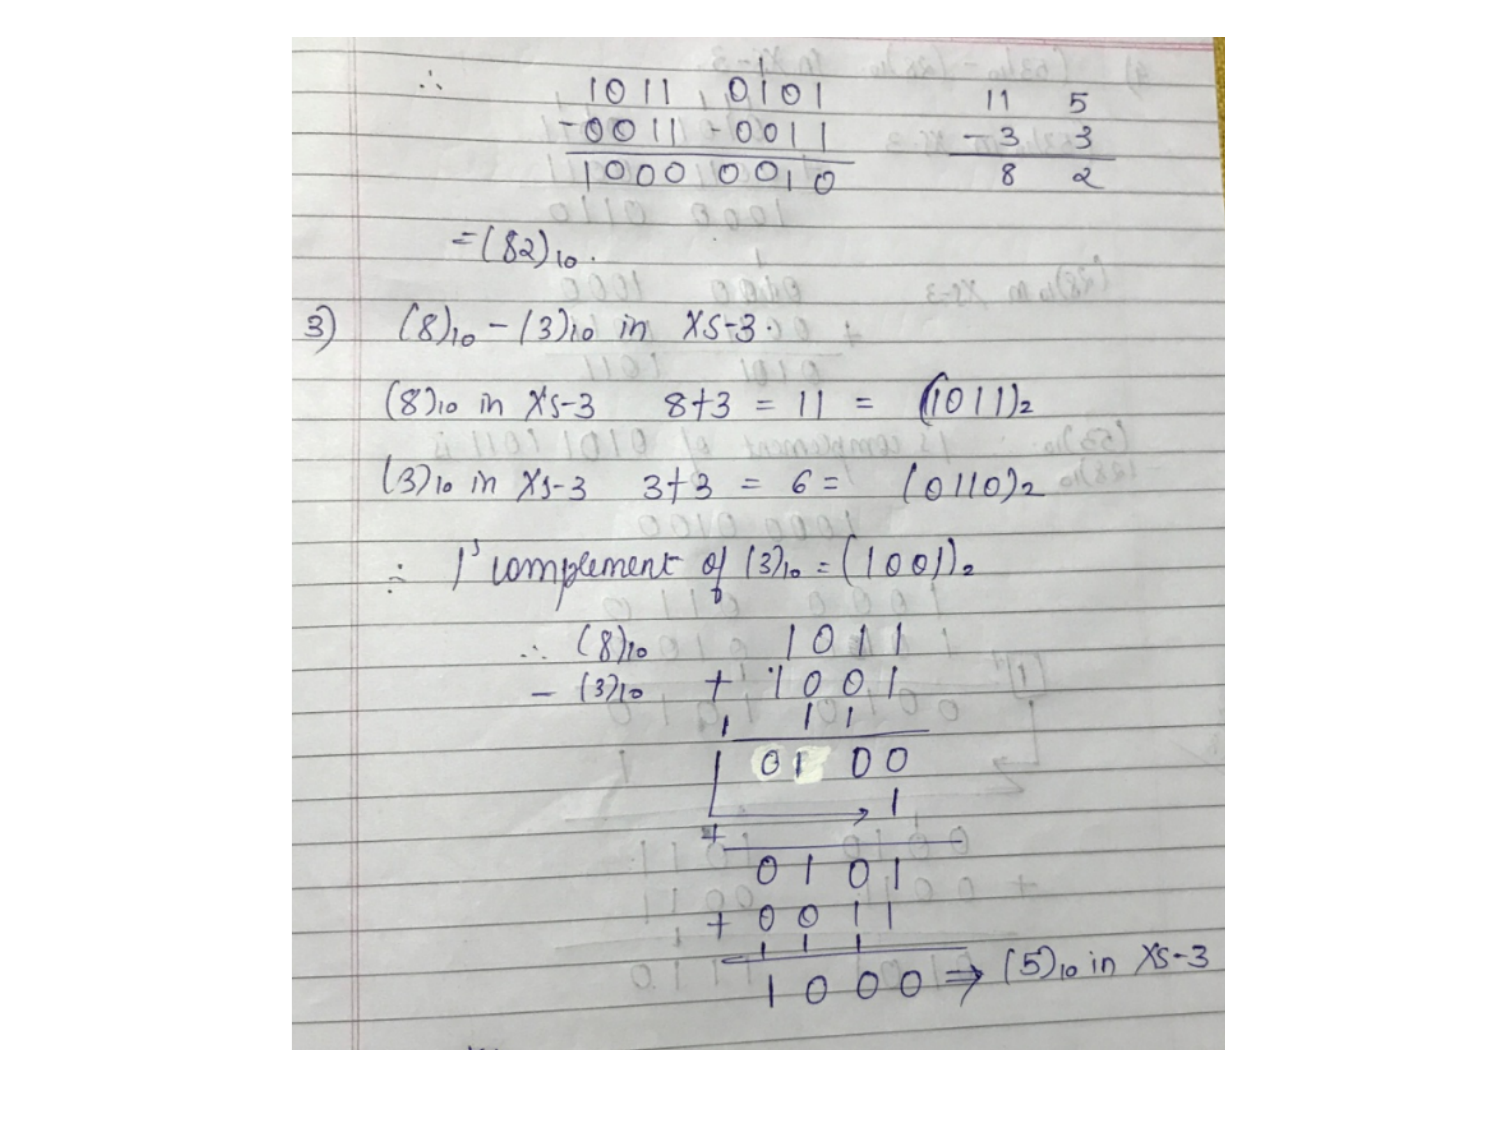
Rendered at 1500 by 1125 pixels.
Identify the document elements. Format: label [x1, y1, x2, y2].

picture [291, 37, 1225, 76]
list [251, 76, 1265, 1011]
picture [291, 1011, 1225, 1050]
